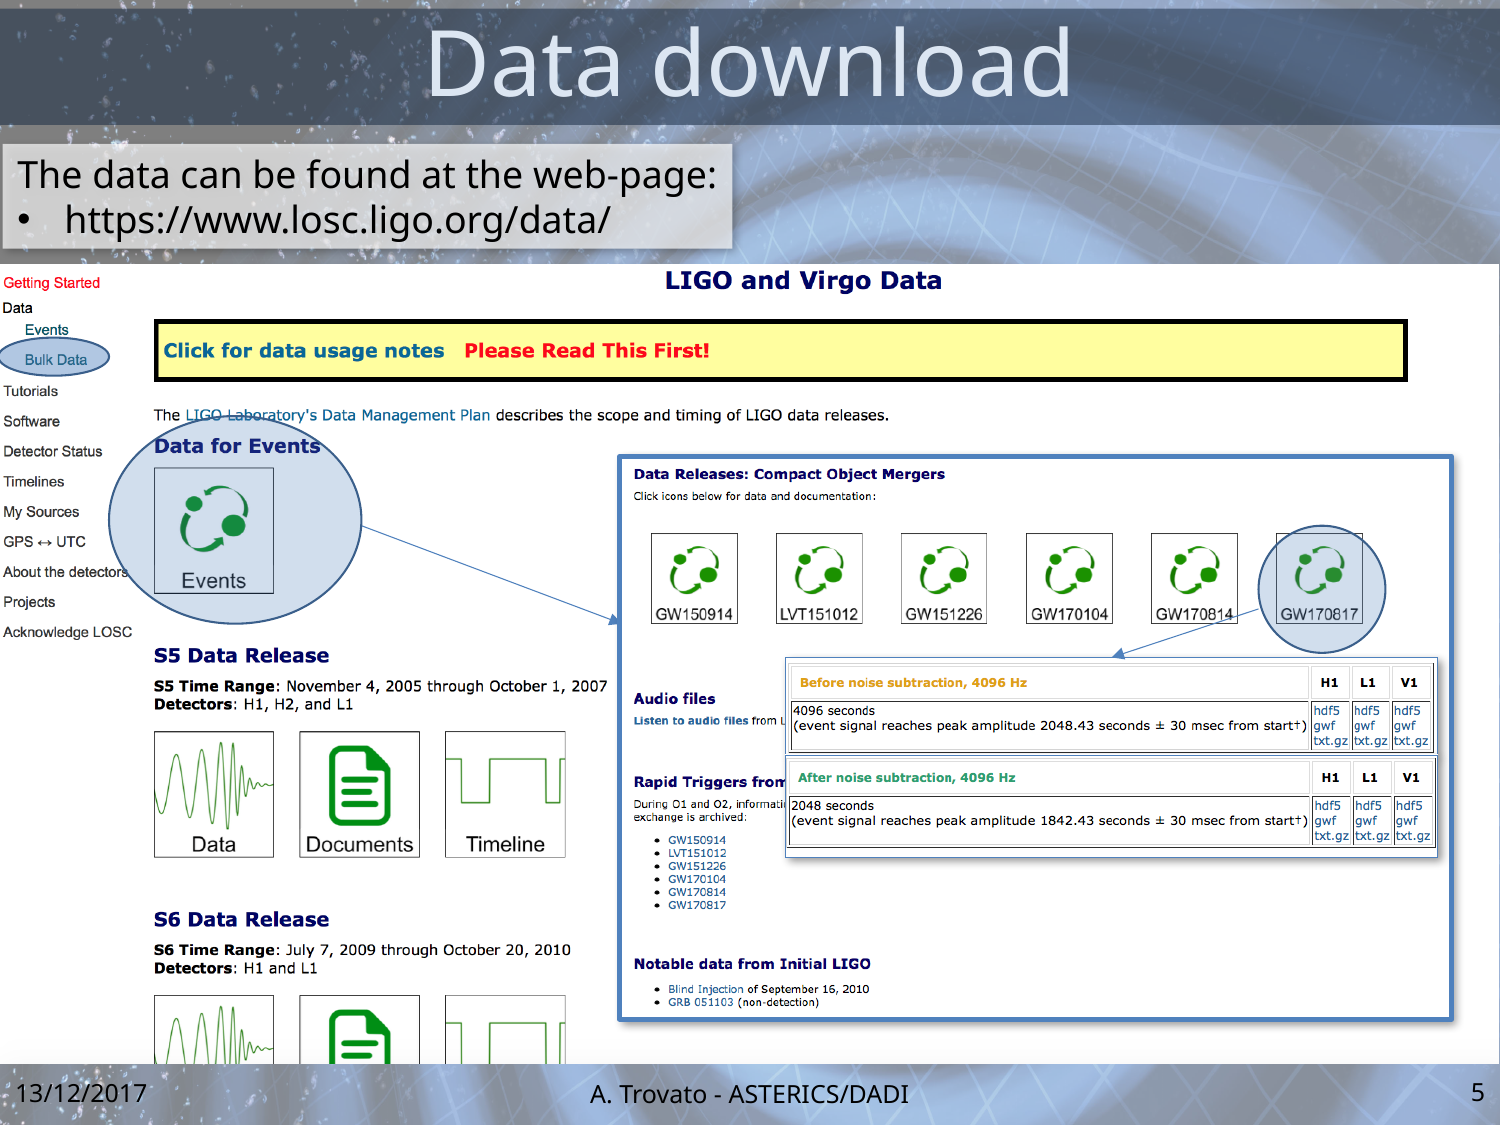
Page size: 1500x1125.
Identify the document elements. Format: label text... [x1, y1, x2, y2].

text_box The data can be found at the web-page: https://www.losc.ligo.org/data/ [2, 143, 733, 249]
footer A. Trovato - ASTERICS/DADI [496, 1064, 1004, 1124]
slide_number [0, 1064, 338, 1123]
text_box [0, 264, 1499, 1064]
slide_number 5 [1162, 1063, 1500, 1123]
title Data download [0, 8, 1500, 125]
